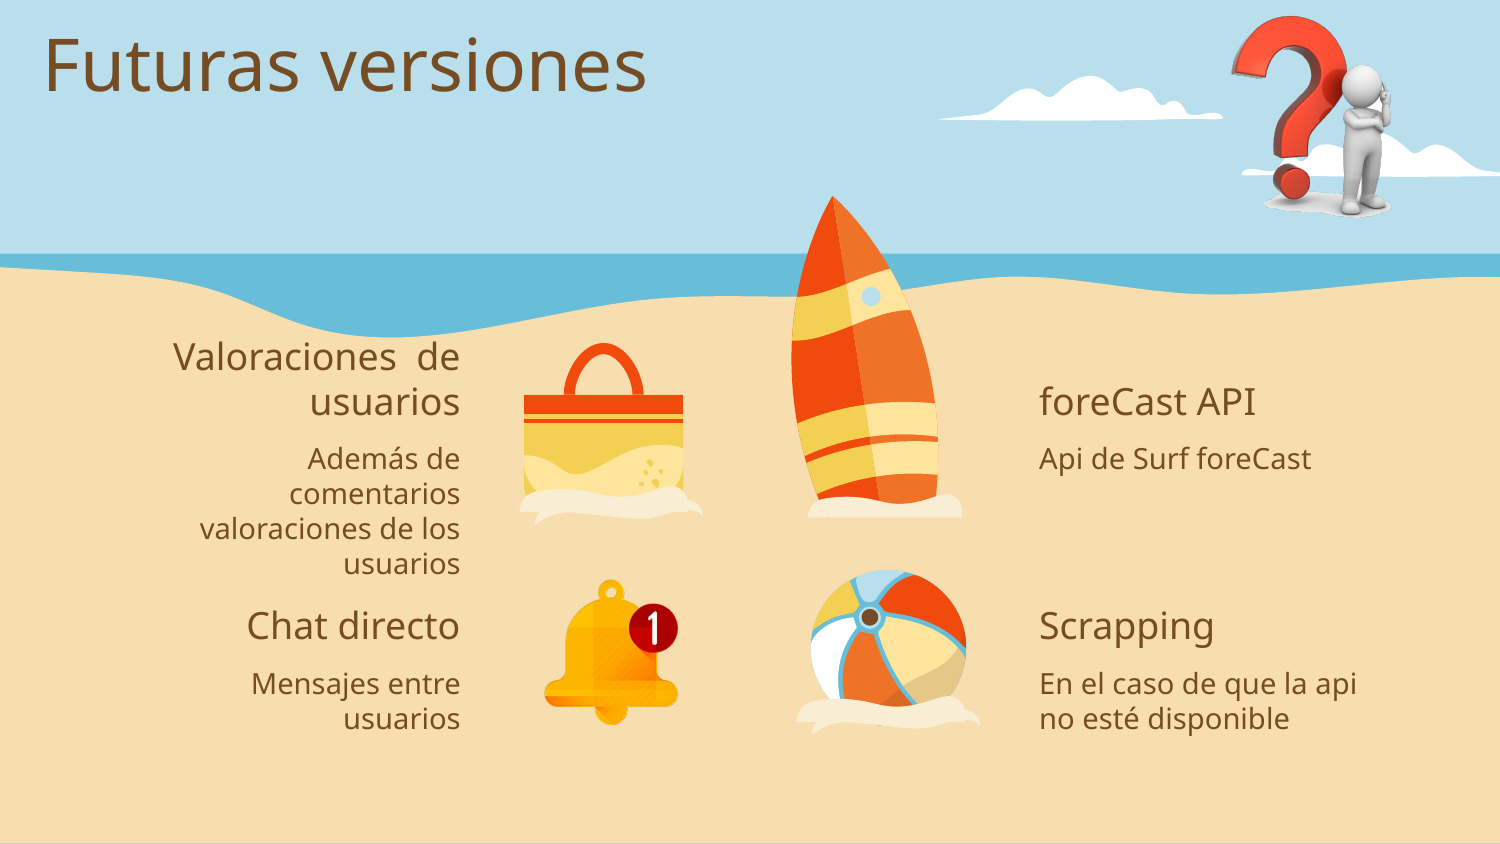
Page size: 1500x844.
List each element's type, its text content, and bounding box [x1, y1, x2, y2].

title Chat directo [116, 589, 476, 650]
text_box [519, 342, 704, 526]
title Futuras versiones [27, 26, 1196, 100]
picture [1201, 0, 1440, 239]
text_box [744, 195, 962, 518]
subtitle En el caso de que la api no esté disponible [1024, 650, 1384, 743]
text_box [796, 569, 981, 736]
title Scrapping [1024, 589, 1384, 650]
subtitle Además de comentarios valoraciones de los usuarios [116, 425, 476, 518]
subtitle Mensajes entre usuarios [116, 650, 476, 743]
title foreCast API [1024, 364, 1384, 425]
subtitle Api de Surf foreCast [1024, 425, 1384, 518]
picture [530, 565, 692, 741]
title Valoraciones de usuarios [116, 364, 476, 425]
